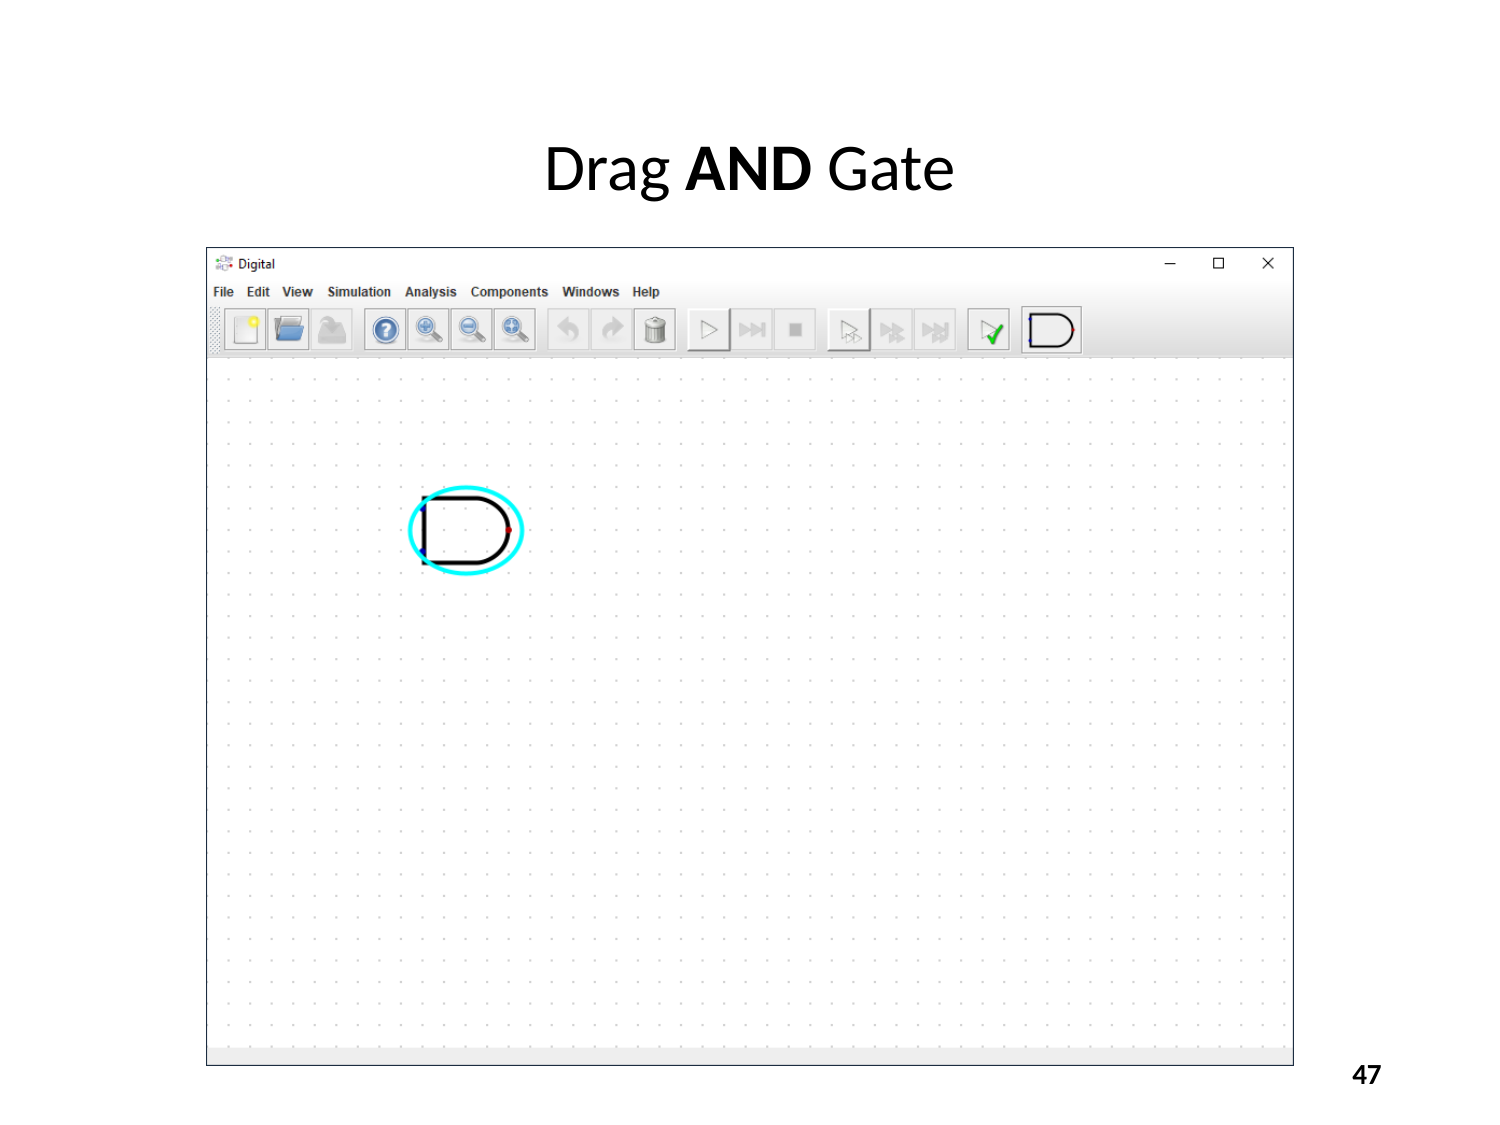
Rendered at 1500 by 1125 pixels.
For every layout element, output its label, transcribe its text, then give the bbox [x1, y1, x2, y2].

picture [206, 247, 1294, 1067]
slide_number 47 [1059, 1042, 1397, 1103]
title Drag AND Gate [103, 59, 1397, 278]
